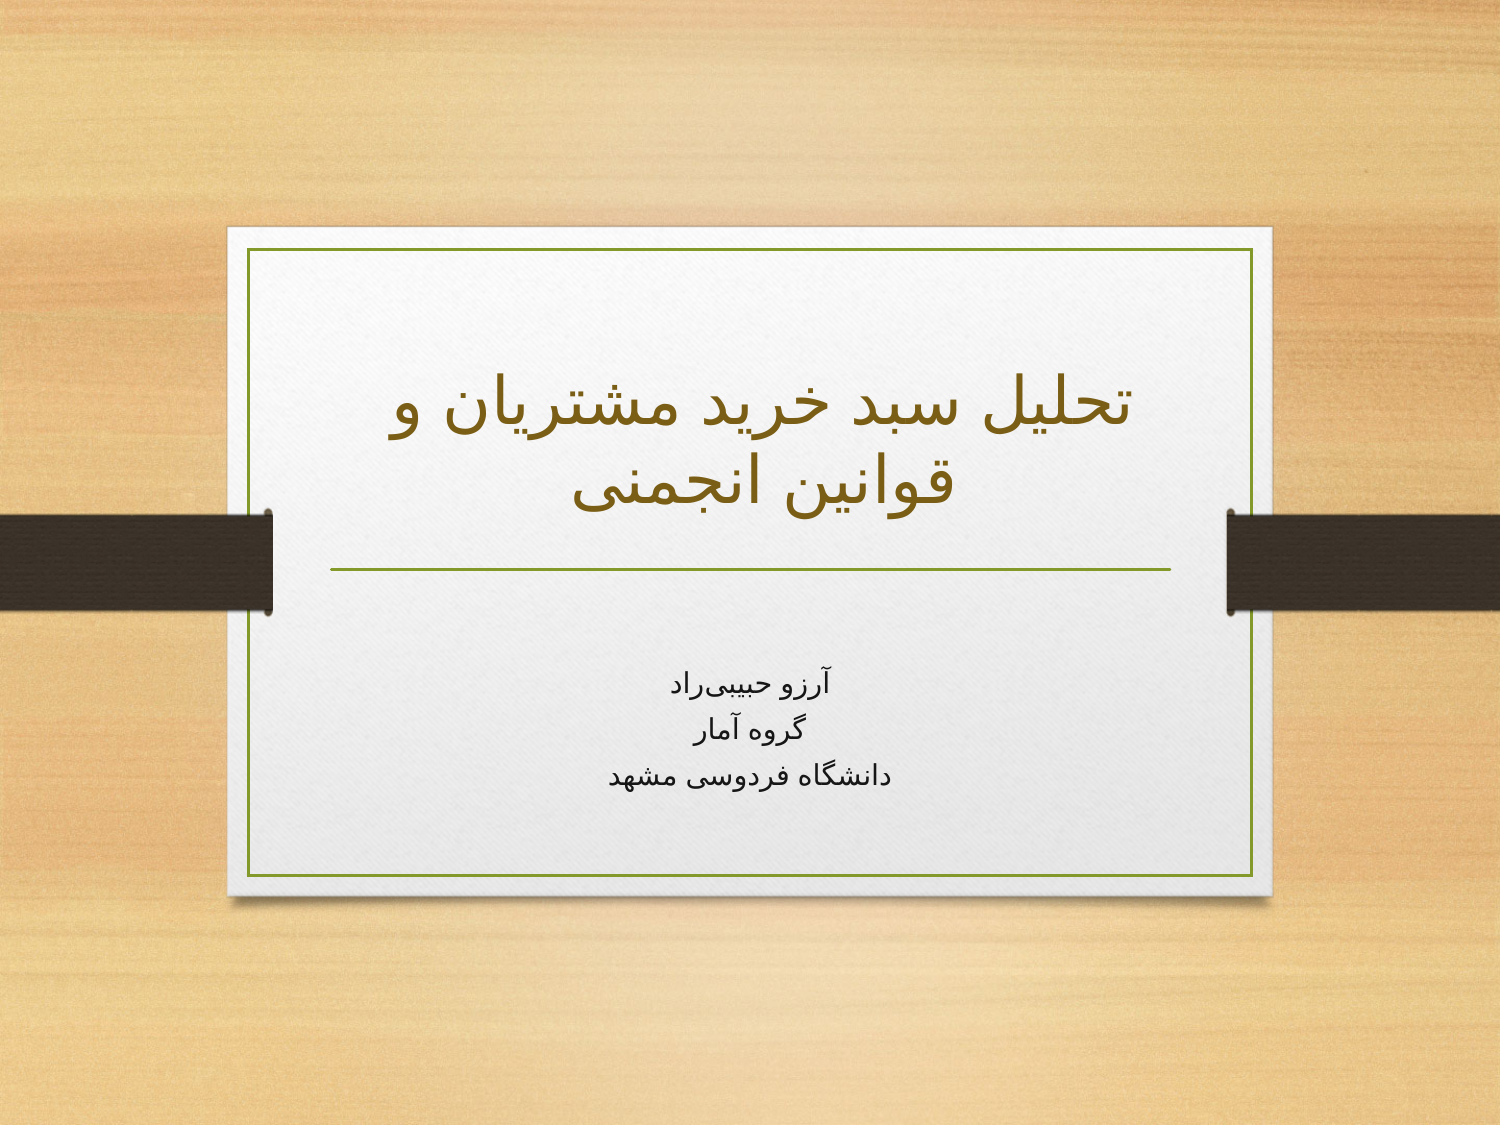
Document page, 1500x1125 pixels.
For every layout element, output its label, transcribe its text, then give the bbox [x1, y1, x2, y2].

picture [0, 0, 1500, 1125]
title تحلیل سبد خرید مشتریان و قوانین انجمنی [370, 361, 1157, 525]
subtitle آرزو حبیبی‌راد گروه آمار دانشگاه فردوسی مشهد [401, 656, 1099, 799]
